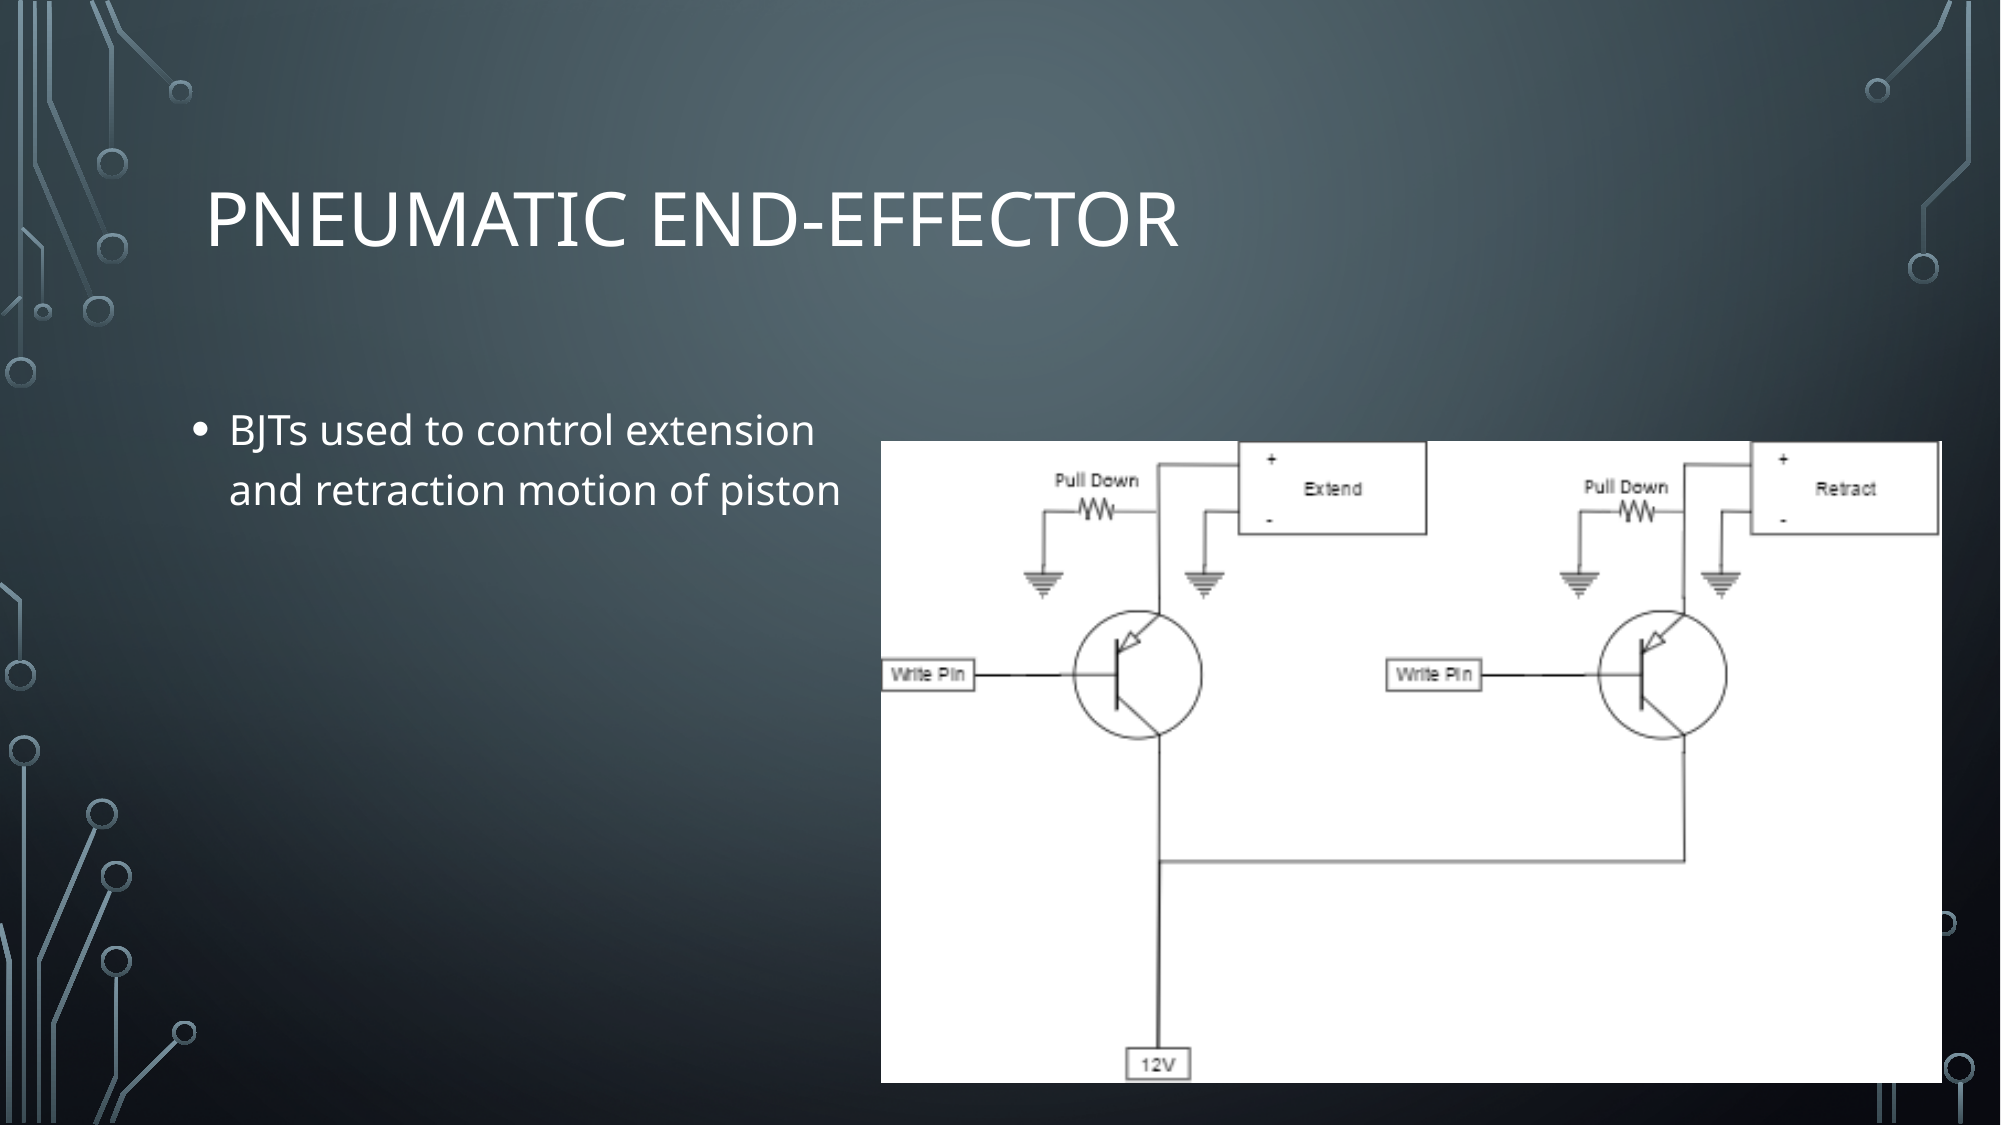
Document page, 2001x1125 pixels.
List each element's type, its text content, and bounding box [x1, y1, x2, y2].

title Pneumatic End-effector [189, 159, 1627, 276]
picture [880, 440, 1942, 1083]
text_box BJTs used to control extension and retraction motion of piston [176, 386, 882, 840]
